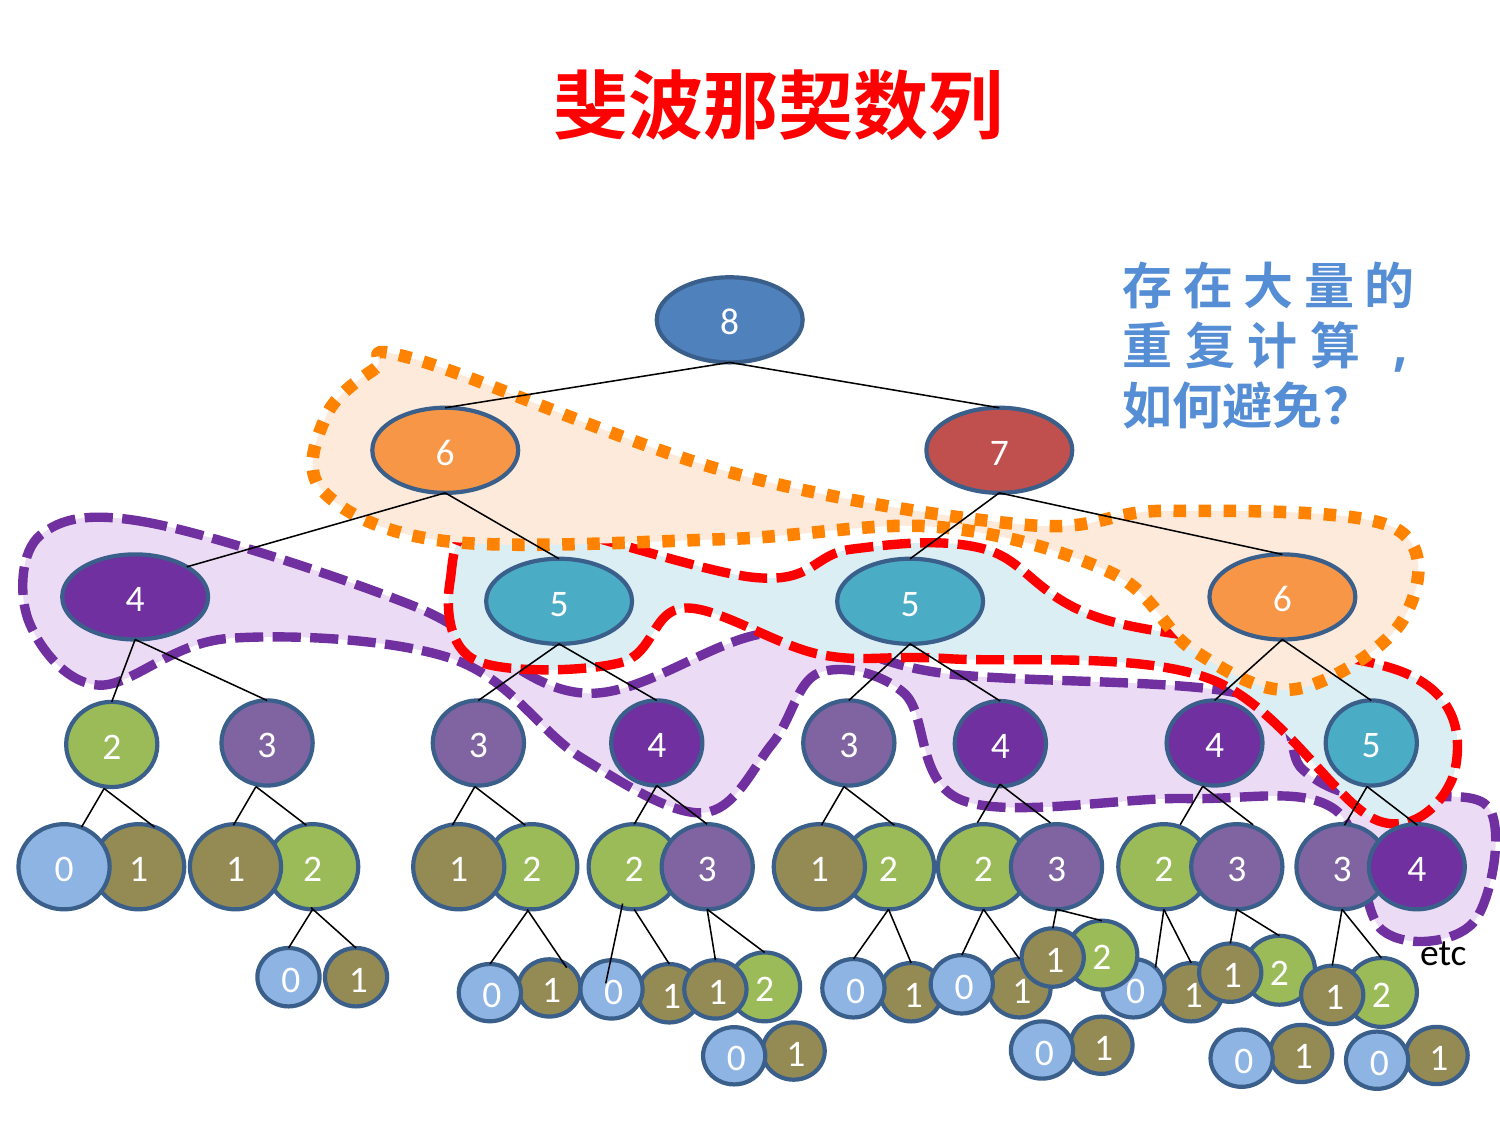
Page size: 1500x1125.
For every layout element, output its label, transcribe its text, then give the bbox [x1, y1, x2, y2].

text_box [1155, 909, 1161, 968]
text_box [259, 786, 307, 826]
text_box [445, 362, 730, 408]
text_box 2 [586, 822, 671, 911]
text_box 4 [952, 699, 1049, 783]
text_box 4 [1366, 822, 1467, 912]
text_box 1 [411, 823, 507, 912]
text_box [659, 785, 708, 825]
text_box 1 [322, 946, 390, 1009]
text_box [446, 566, 524, 662]
text_box 1 [990, 967, 1053, 1020]
text_box 1 [518, 966, 581, 1019]
text_box 0 [1343, 1029, 1411, 1091]
text_box 5 [1323, 698, 1420, 784]
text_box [311, 907, 357, 949]
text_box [452, 786, 476, 826]
text_box 1 [1299, 964, 1366, 1027]
text_box 0 [700, 1025, 768, 1087]
text_box 2 [274, 822, 361, 907]
text_box 1 [763, 1020, 827, 1082]
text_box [853, 909, 886, 960]
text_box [909, 492, 1000, 559]
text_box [1056, 909, 1102, 921]
text_box 3 [659, 822, 755, 912]
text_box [1000, 492, 1283, 555]
text_box 2 [854, 823, 936, 908]
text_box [731, 362, 1000, 408]
text_box 3 [1189, 826, 1285, 911]
text_box 3 [430, 698, 527, 784]
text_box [961, 909, 981, 956]
text_box 0 [456, 962, 524, 1024]
text_box [662, 632, 843, 813]
text_box 1 [1270, 1022, 1335, 1085]
text_box 0 [820, 957, 887, 1020]
text_box [945, 563, 1209, 681]
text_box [107, 788, 155, 828]
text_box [983, 909, 1020, 960]
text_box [111, 639, 136, 703]
text_box 斐波那契数列 [553, 58, 1034, 149]
text_box 6 [1207, 552, 1358, 637]
text_box 1 [1021, 926, 1086, 989]
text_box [288, 909, 313, 949]
text_box 0 [1100, 957, 1167, 1020]
text_box 1 [1070, 1014, 1135, 1076]
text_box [1001, 783, 1051, 823]
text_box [1341, 909, 1382, 959]
text_box 1 [187, 822, 284, 912]
text_box 2 [735, 950, 803, 1024]
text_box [1236, 909, 1280, 936]
text_box [564, 541, 904, 660]
text_box [1237, 709, 1339, 816]
text_box 5 [484, 556, 635, 642]
text_box 2 [935, 823, 1020, 908]
text_box 1 [881, 961, 940, 1024]
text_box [846, 786, 895, 826]
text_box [633, 785, 657, 825]
text_box 3 [219, 698, 315, 784]
text_box 1 [101, 826, 187, 912]
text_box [138, 639, 268, 701]
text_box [848, 643, 911, 701]
text_box 0 [16, 822, 112, 912]
text_box 2 [1072, 918, 1140, 992]
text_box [233, 786, 257, 826]
text_box 6 [370, 405, 521, 491]
text_box [480, 416, 904, 547]
text_box 2 [1116, 822, 1200, 911]
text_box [489, 909, 524, 965]
text_box 1 [1161, 961, 1222, 1024]
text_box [81, 788, 105, 828]
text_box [186, 492, 446, 568]
text_box 2 [1352, 956, 1420, 1029]
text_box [1214, 639, 1283, 701]
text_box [605, 903, 623, 984]
text_box [310, 349, 440, 491]
text_box 3 [1008, 822, 1105, 911]
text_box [706, 909, 765, 953]
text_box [477, 786, 526, 826]
text_box 0 [1208, 1027, 1275, 1089]
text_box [1179, 785, 1203, 825]
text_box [1344, 786, 1368, 826]
text_box 1 [1406, 1024, 1470, 1087]
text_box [633, 909, 670, 965]
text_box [560, 643, 657, 701]
text_box 0 [928, 953, 995, 1016]
text_box [1259, 709, 1350, 794]
text_box [20, 515, 181, 688]
text_box 2 [495, 822, 580, 908]
text_box 1 [682, 961, 749, 1021]
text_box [821, 786, 845, 826]
text_box 1 [639, 962, 694, 1025]
text_box etc [1405, 920, 1500, 981]
text_box 1 [771, 822, 868, 912]
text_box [526, 909, 567, 968]
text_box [1205, 785, 1254, 825]
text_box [1229, 909, 1237, 944]
text_box [1005, 675, 1209, 809]
text_box 5 [835, 556, 986, 642]
text_box 存在大量的重复计算, 如何避免？ [1108, 247, 1430, 442]
text_box 3 [1294, 822, 1379, 910]
text_box 1 [1197, 941, 1264, 1004]
text_box 3 [801, 698, 897, 784]
text_box [524, 710, 634, 789]
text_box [1331, 909, 1341, 966]
text_box 2 [1250, 934, 1317, 1007]
text_box 8 [654, 275, 805, 360]
text_box 0 [1008, 1019, 1076, 1081]
text_box [1367, 794, 1498, 943]
text_box [1086, 563, 1246, 663]
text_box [1285, 639, 1372, 701]
text_box [912, 710, 976, 806]
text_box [478, 643, 560, 701]
text_box [1288, 510, 1421, 650]
text_box 0 [578, 960, 645, 1021]
text_box 0 [255, 946, 322, 1009]
text_box 7 [924, 405, 1075, 491]
text_box 4 [60, 552, 211, 639]
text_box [1369, 786, 1418, 826]
text_box [172, 575, 473, 671]
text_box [1163, 909, 1192, 964]
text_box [911, 643, 1001, 702]
text_box 4 [1164, 698, 1265, 784]
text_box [444, 492, 560, 559]
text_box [977, 783, 1001, 823]
text_box 4 [609, 698, 705, 783]
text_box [888, 909, 912, 964]
text_box [1376, 661, 1460, 819]
text_box 2 [64, 700, 160, 786]
